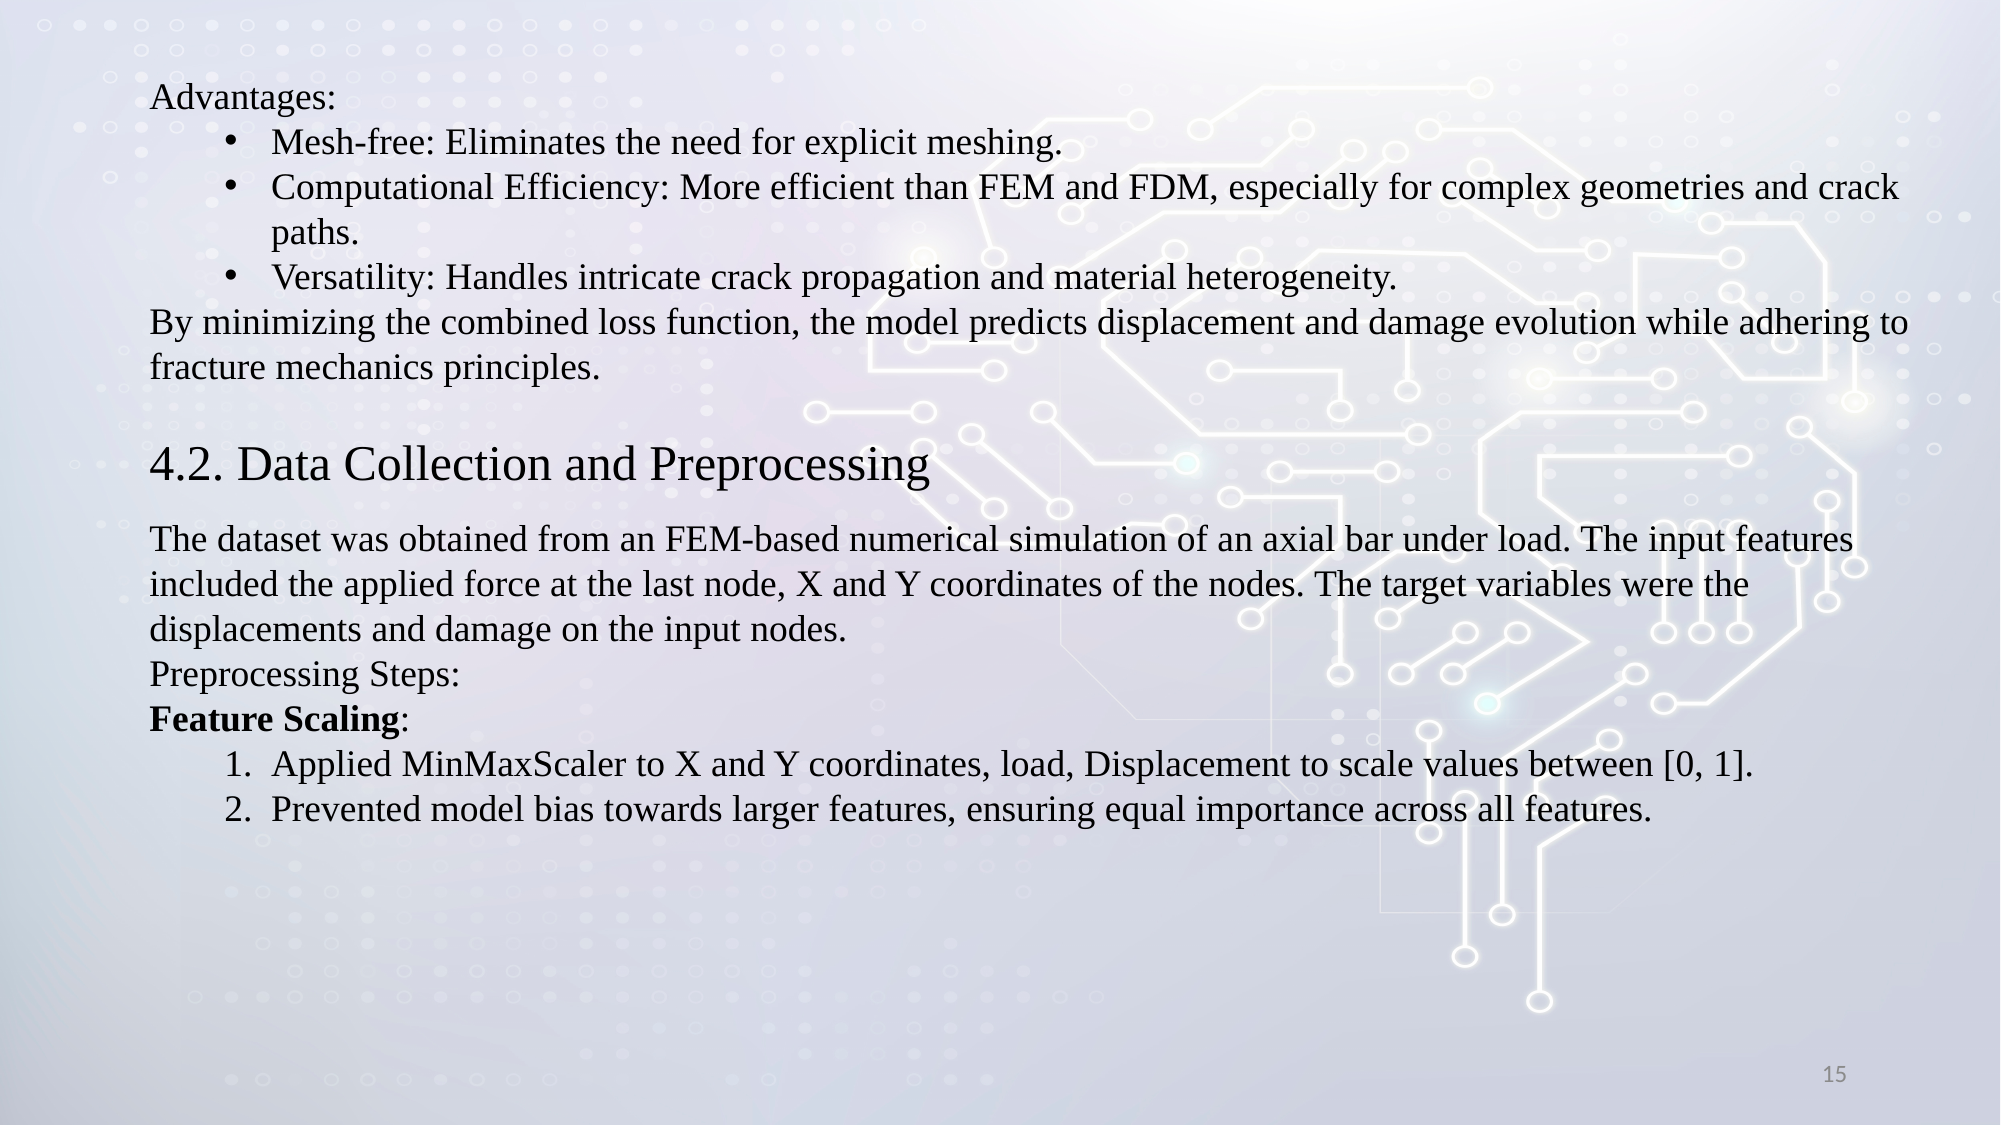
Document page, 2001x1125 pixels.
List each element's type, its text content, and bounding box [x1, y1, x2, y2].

picture [0, 0, 2001, 1125]
slide_number 15 [1412, 1042, 1863, 1103]
text_box Advantages: Mesh-free: Eliminates the need for explicit meshing. Computational Efficiency: More efficient than FEM and FDM, especially for complex geometries and crack paths. Versatility: Handles intricate crack propagation and material heterogeneity. By minimizing the combined loss function, the model predicts displacement and damage evolution while adhering to fracture mechanics principles. [134, 64, 1955, 440]
text_box The dataset was obtained from an FEM-based numerical simulation of an axial bar under load. The input features included the applied force at the last node, X and Y coordinates of the nodes. The target variables were the displacements and damage on the input nodes. Preprocessing Steps: Feature Scaling: Applied MinMaxScaler to X and Y coordinates, load, Displacement to scale values between [0, 1]. Prevented model bias towards larger features, ensuring equal importance across all features. [134, 506, 1935, 836]
text_box 4.2. Data Collection and Preprocessing [134, 423, 1153, 499]
